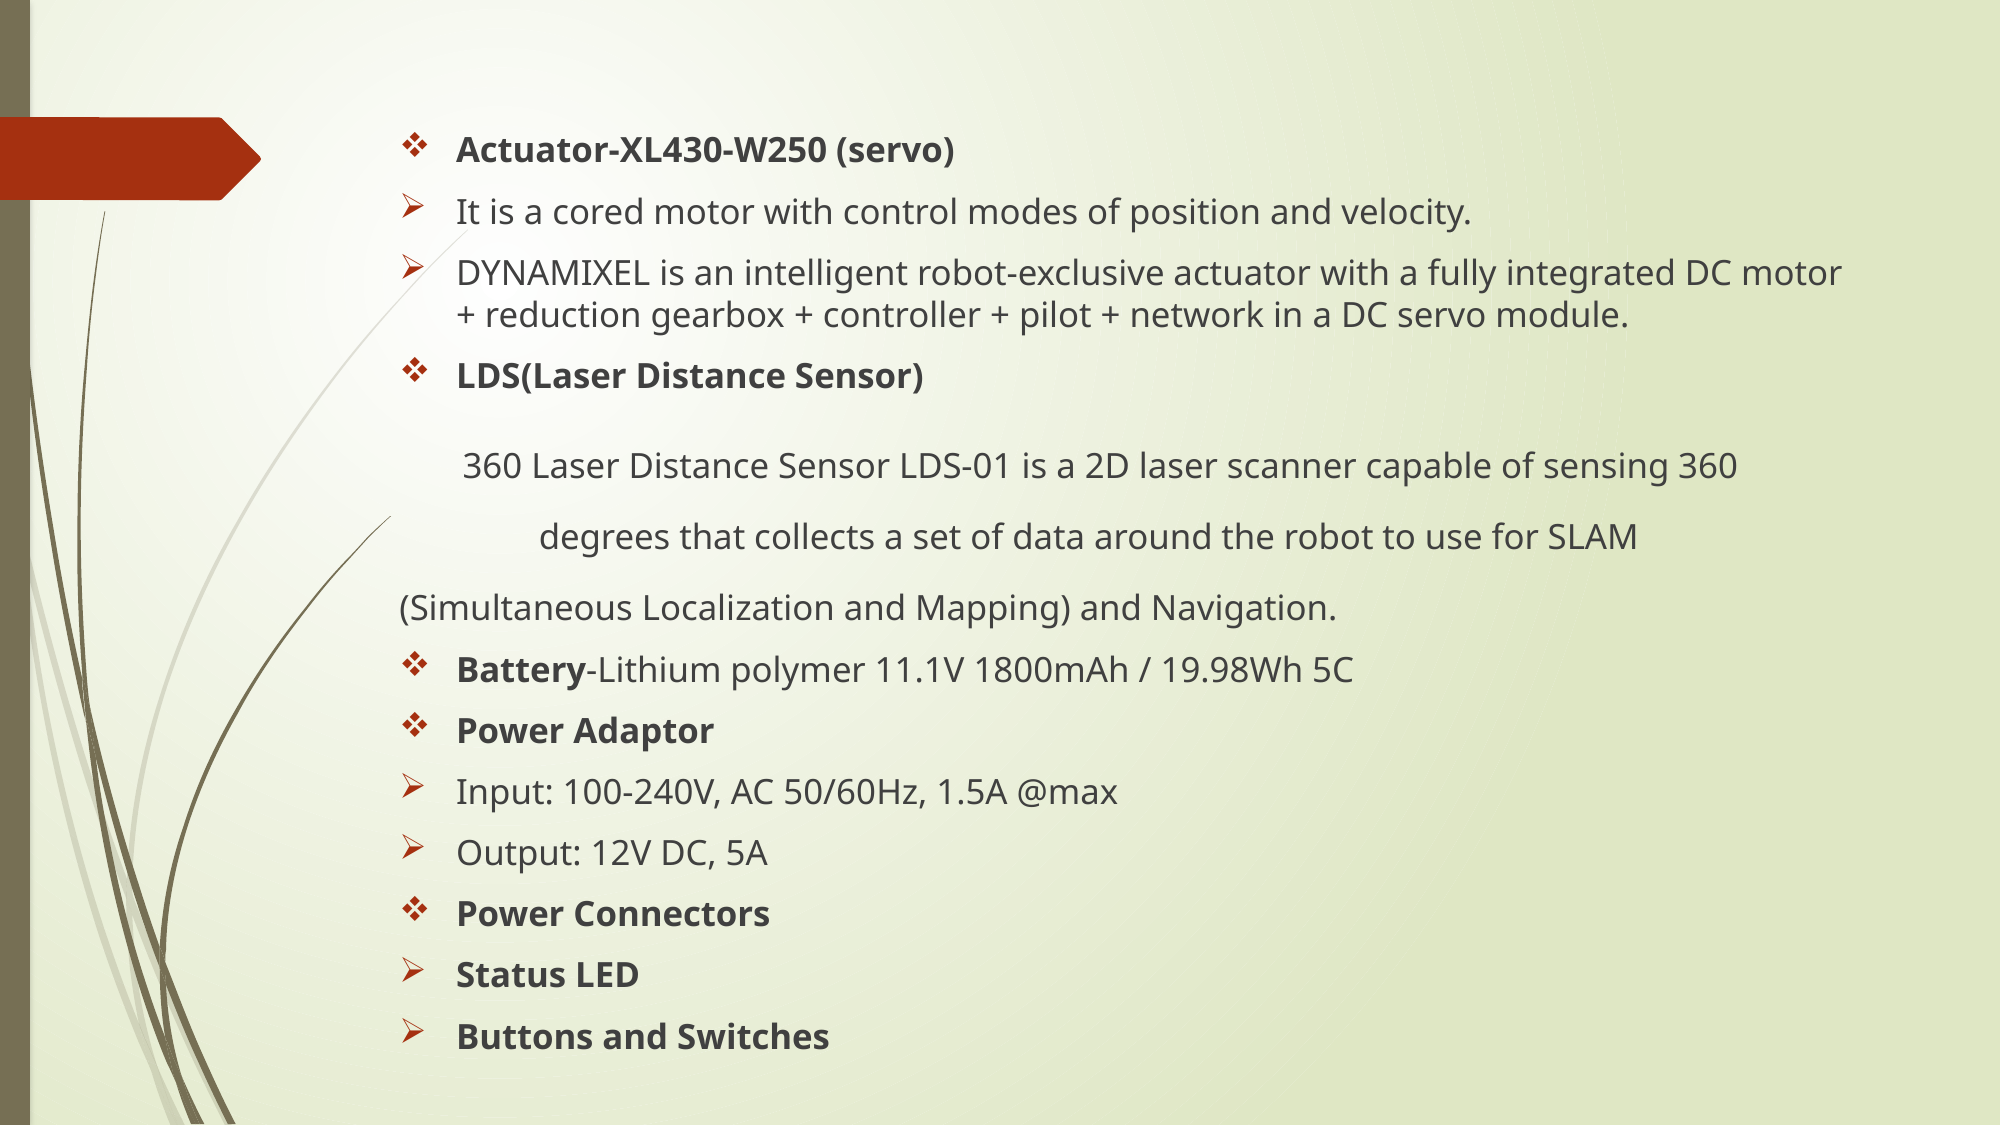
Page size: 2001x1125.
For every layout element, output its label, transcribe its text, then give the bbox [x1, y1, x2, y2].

list Actuator-XL430-W250 (servo) It is a cored motor with control modes of position and velocity. DYNAMIXEL is an intelligent robot-exclusive actuator with a fully integrated DC motor + reduction gearbox + controller + pilot + network in a DC servo module. LDS(Laser Distance Sensor) 360 Laser Distance Sensor LDS-01 is a 2D laser scanner capable of sensing 360 degrees that collects a set of data around the robot to use for SLAM (Simultaneous Localization and Mapping) and Navigation. Battery-Lithium polymer 11.1V 1800mAh / 19.98Wh 5C Power Adaptor Input: 100-240V, AC 50/60Hz, 1.5A @max Output: 12V DC, 5A Power Connectors Status LED Buttons and Switches [384, 59, 1886, 1066]
